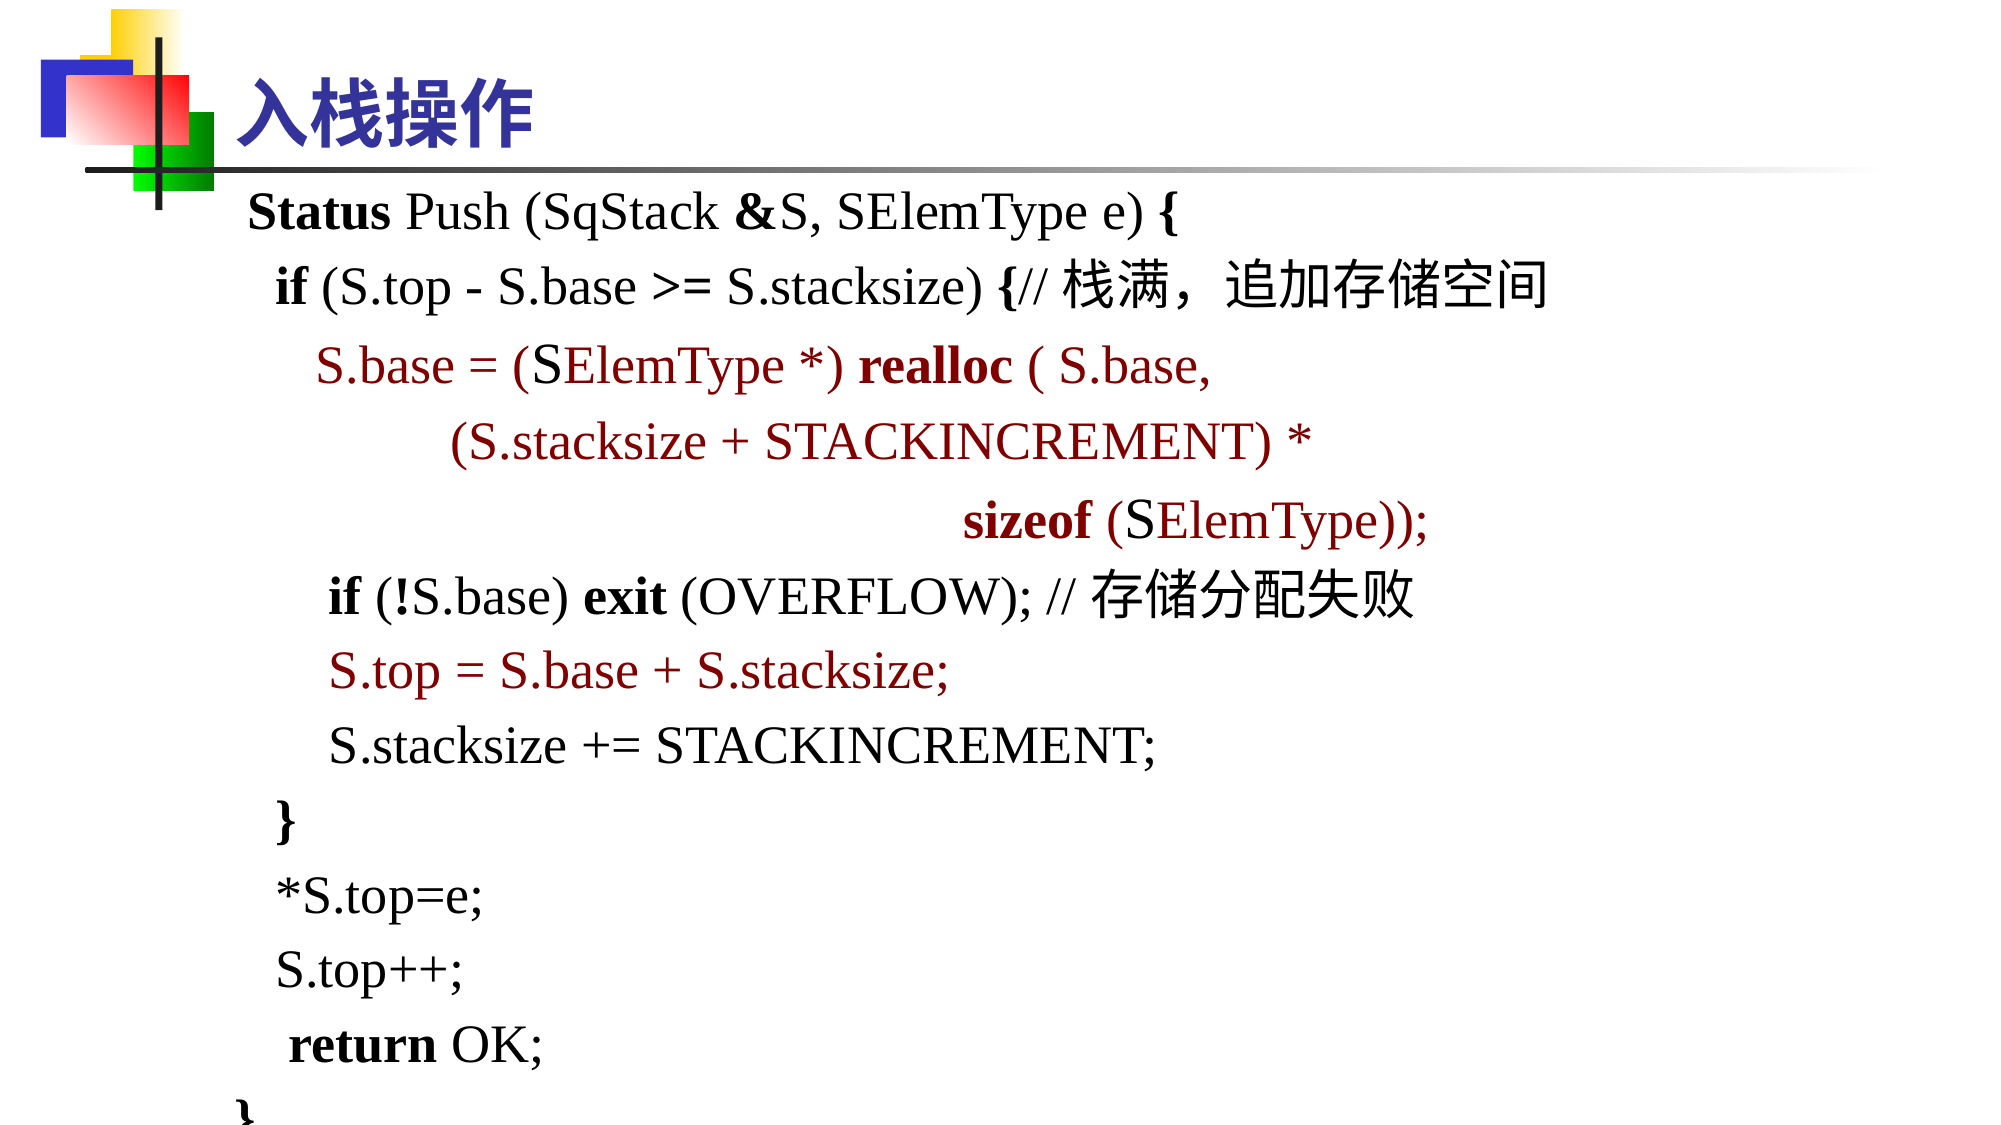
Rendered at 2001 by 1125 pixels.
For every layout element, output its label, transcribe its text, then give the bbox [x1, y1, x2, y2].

text_box Status Push (SqStack &S, SElemType e) { if (S.top - S.base >= S.stacksize) {//栈满，追加存储空间 S.base = (SElemType *) realloc ( S.base, (S.stacksize + STACKINCREMENT) * sizeof (SElemType)); if (!S.base) exit (OVERFLOW); //存储分配失败 S.top = S.base + S.stacksize; S.stacksize += STACKINCREMENT; } *S.top=e; S.top++; return OK; } [219, 158, 1695, 1125]
text_box 入栈操作 [219, 58, 1925, 184]
